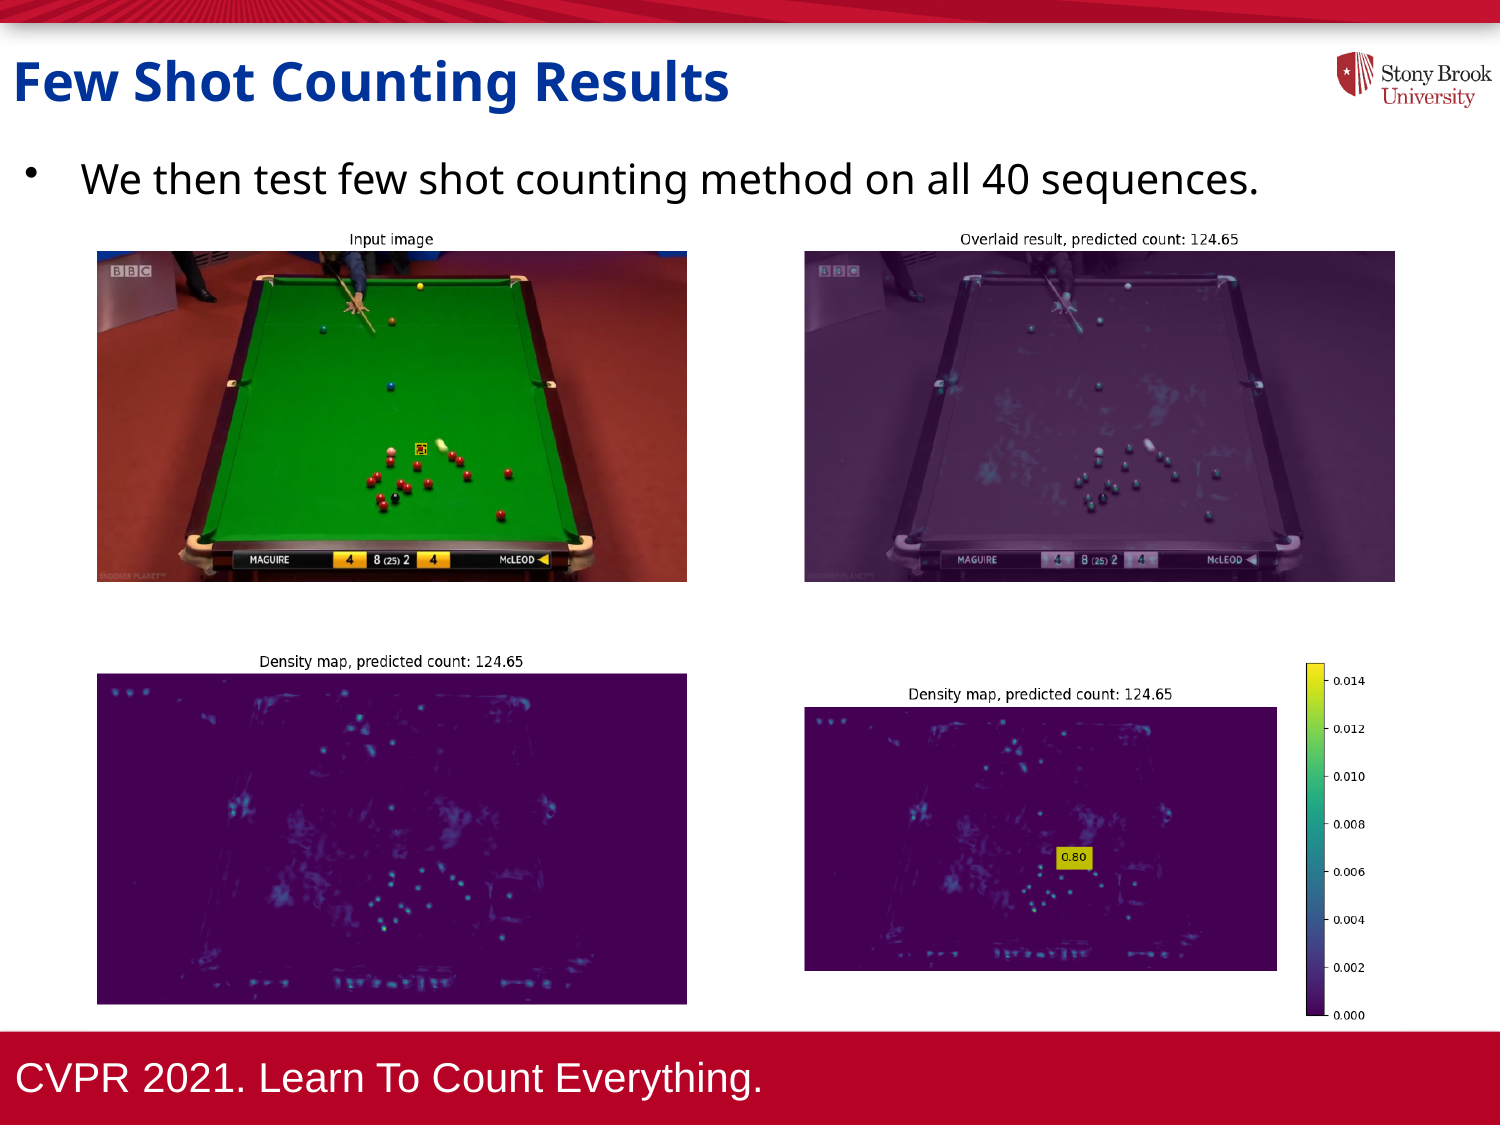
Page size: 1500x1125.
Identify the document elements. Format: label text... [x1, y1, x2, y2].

picture [88, 224, 1402, 1030]
title Few Shot Counting Results [12, 27, 1479, 146]
picture [1479, 52, 1492, 108]
picture [0, 0, 1500, 23]
text_box CVPR 2021. Learn To Count Everything. [0, 1043, 1500, 1125]
list We then test few shot counting method on all 40 sequences. [24, 152, 1479, 951]
